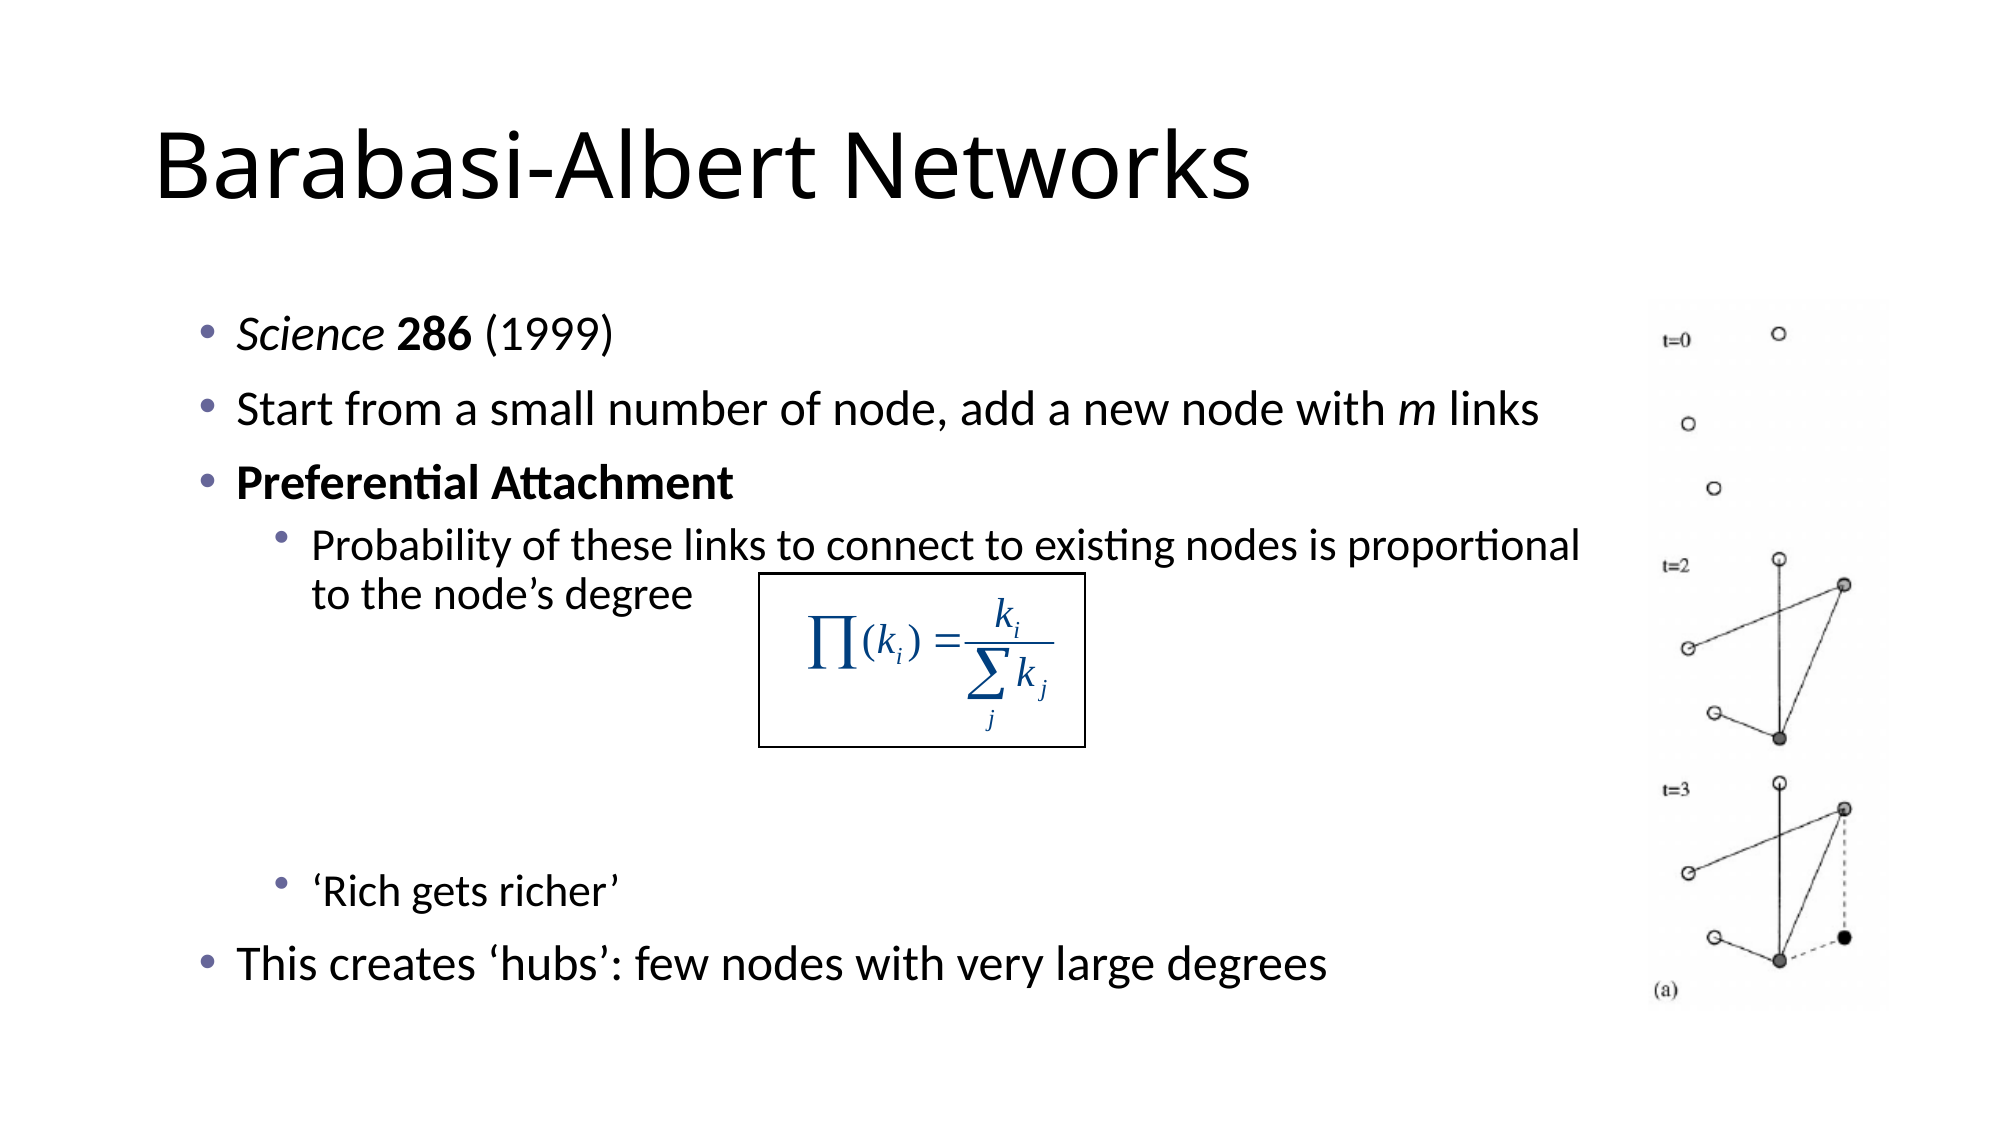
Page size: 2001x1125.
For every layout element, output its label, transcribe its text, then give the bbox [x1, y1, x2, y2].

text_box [799, 587, 1063, 741]
list Science 286 (1999) Start from a small number of node, add a new node with m links Preferential Attachment Probability of these links to connect to existing nodes is proportional to the node’s degree ‘Rich gets richer’ This creates ‘hubs’: few nodes with very large degrees [183, 299, 1639, 1014]
picture [1638, 299, 1889, 1012]
title Barabasi-Albert Networks [137, 59, 1863, 278]
